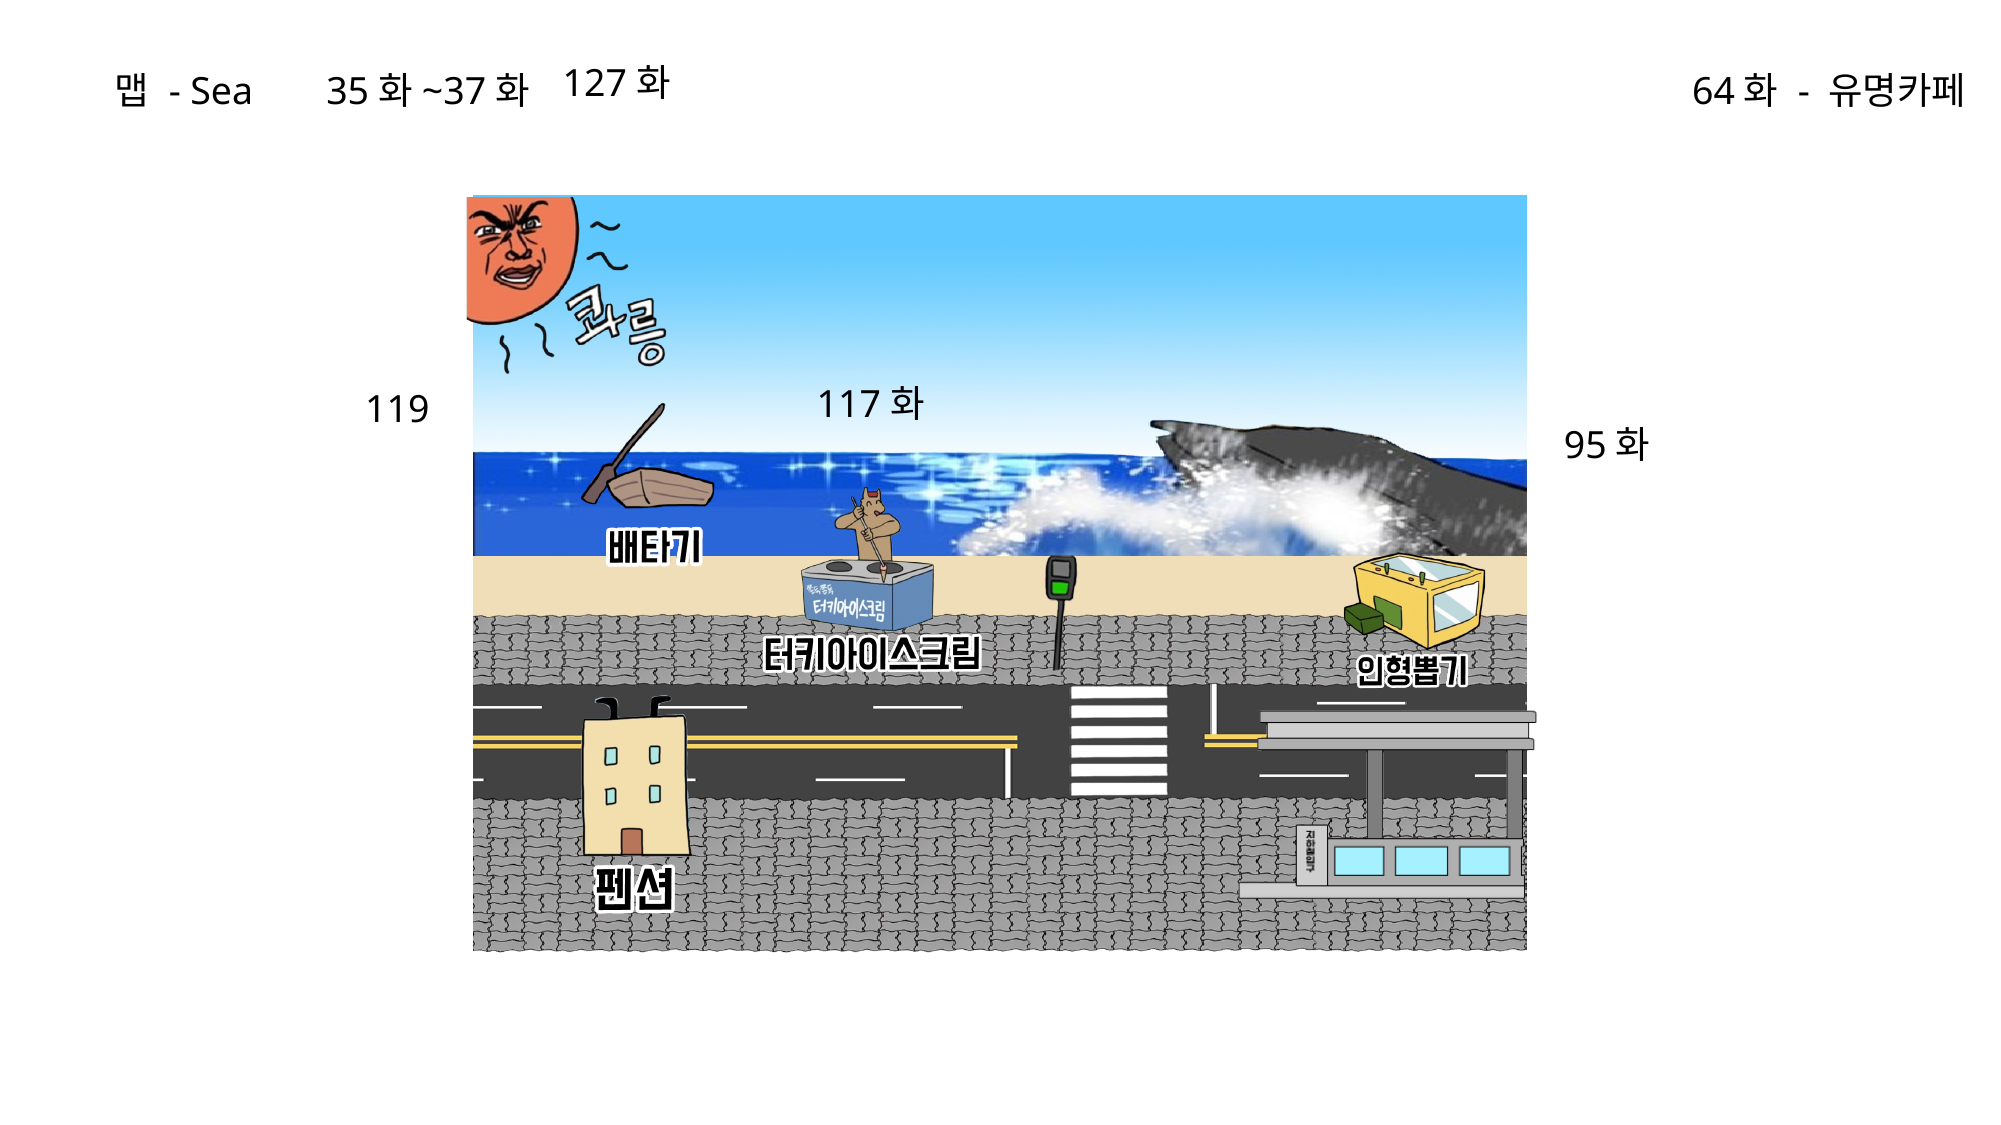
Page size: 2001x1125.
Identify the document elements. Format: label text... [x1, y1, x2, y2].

text_box 127화 [547, 52, 686, 112]
text_box 맵 - Sea [99, 59, 269, 120]
text_box 95화 [1549, 413, 1666, 473]
text_box 64화 - 유명카페 [1677, 59, 1982, 120]
text_box 119 [350, 377, 428, 438]
text_box 35화~37화 [311, 59, 545, 120]
picture [428, 169, 1595, 985]
